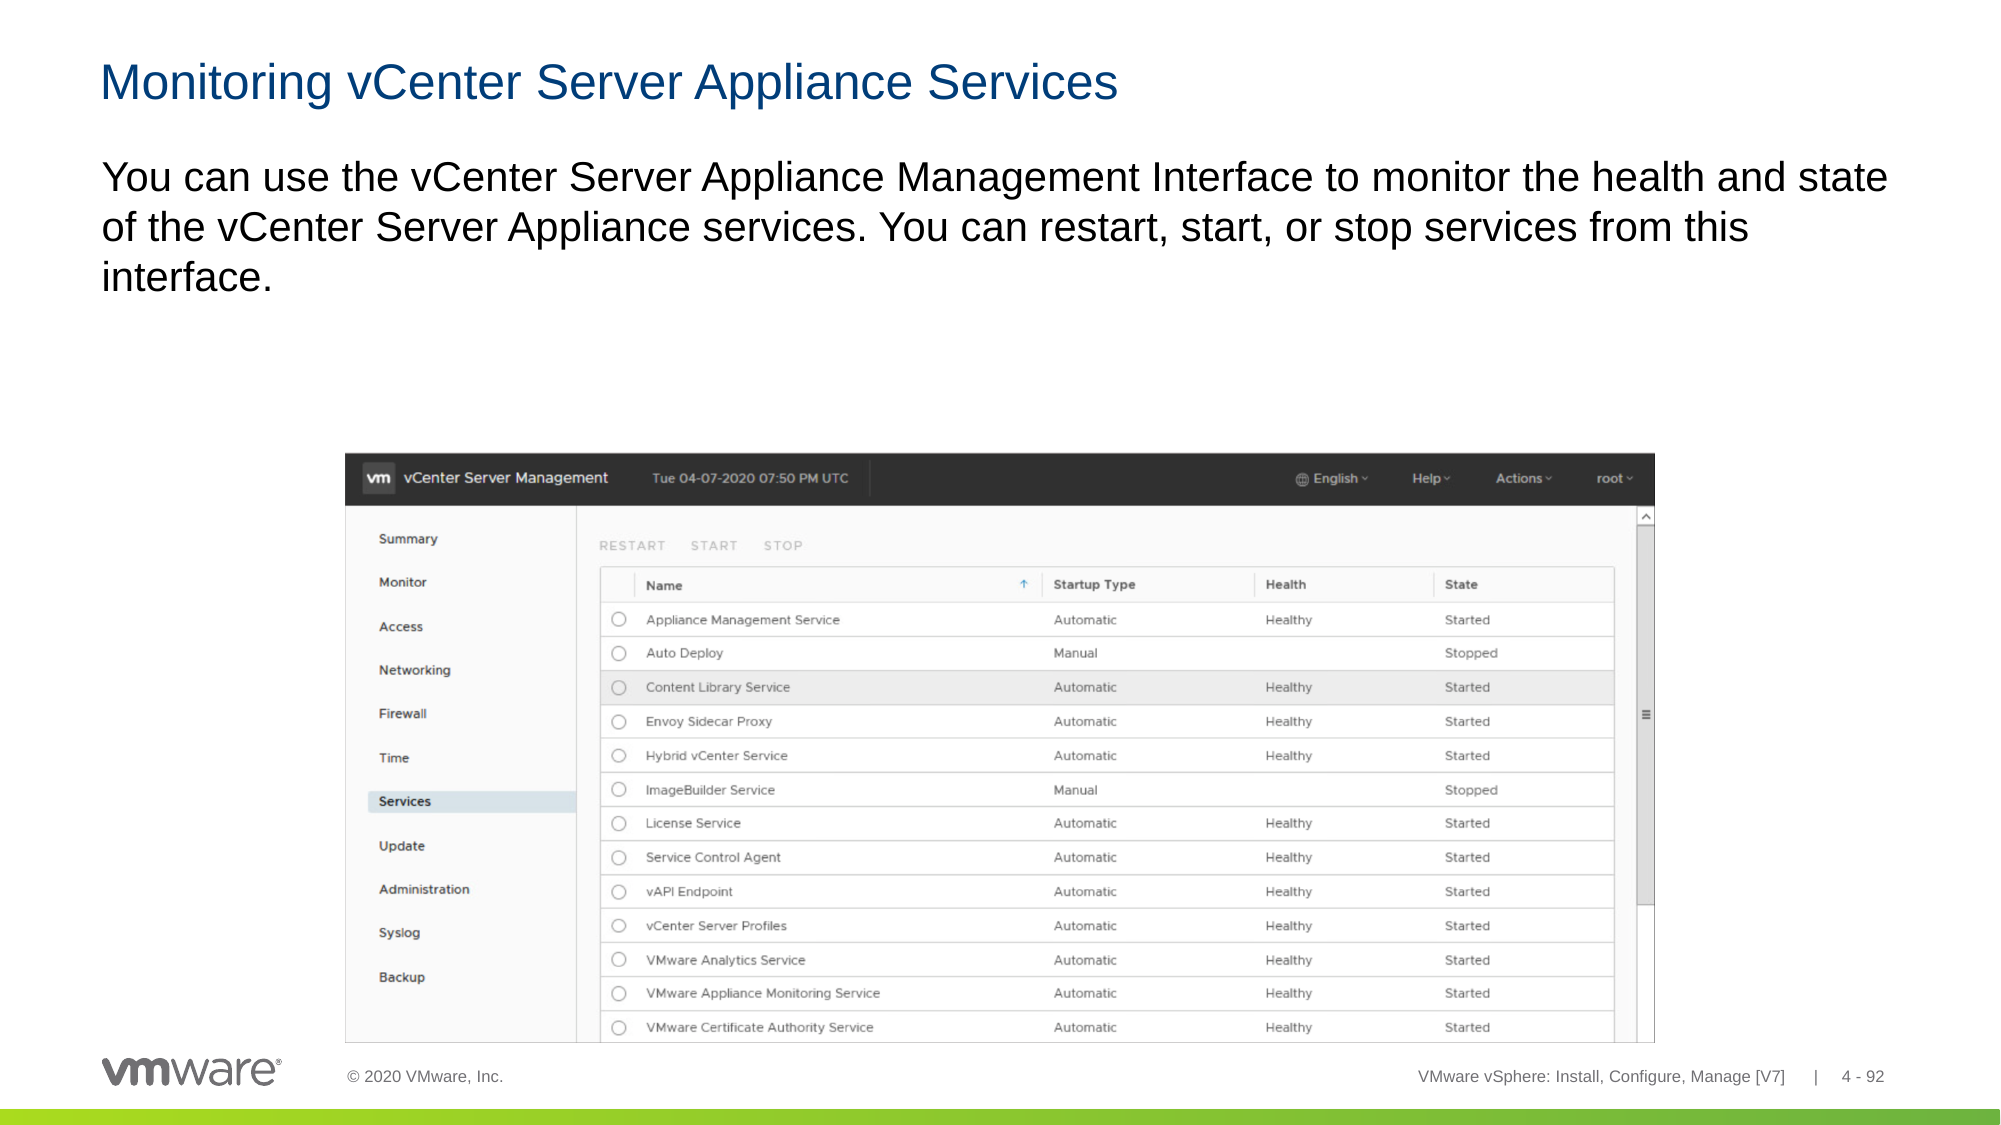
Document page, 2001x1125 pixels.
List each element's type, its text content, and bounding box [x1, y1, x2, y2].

footer VMware vSphere: Install, Configure, Manage [V7] | 4 - 92 [545, 1060, 1900, 1110]
title Monitoring vCenter Server Appliance Services [99, 54, 1900, 113]
list You can use the vCenter Server Appliance Management Interface to monitor the health and state of the vCenter Server Appliance services. You can restart, start, or stop services from this interface. [101, 149, 1902, 434]
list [345, 451, 1655, 1043]
